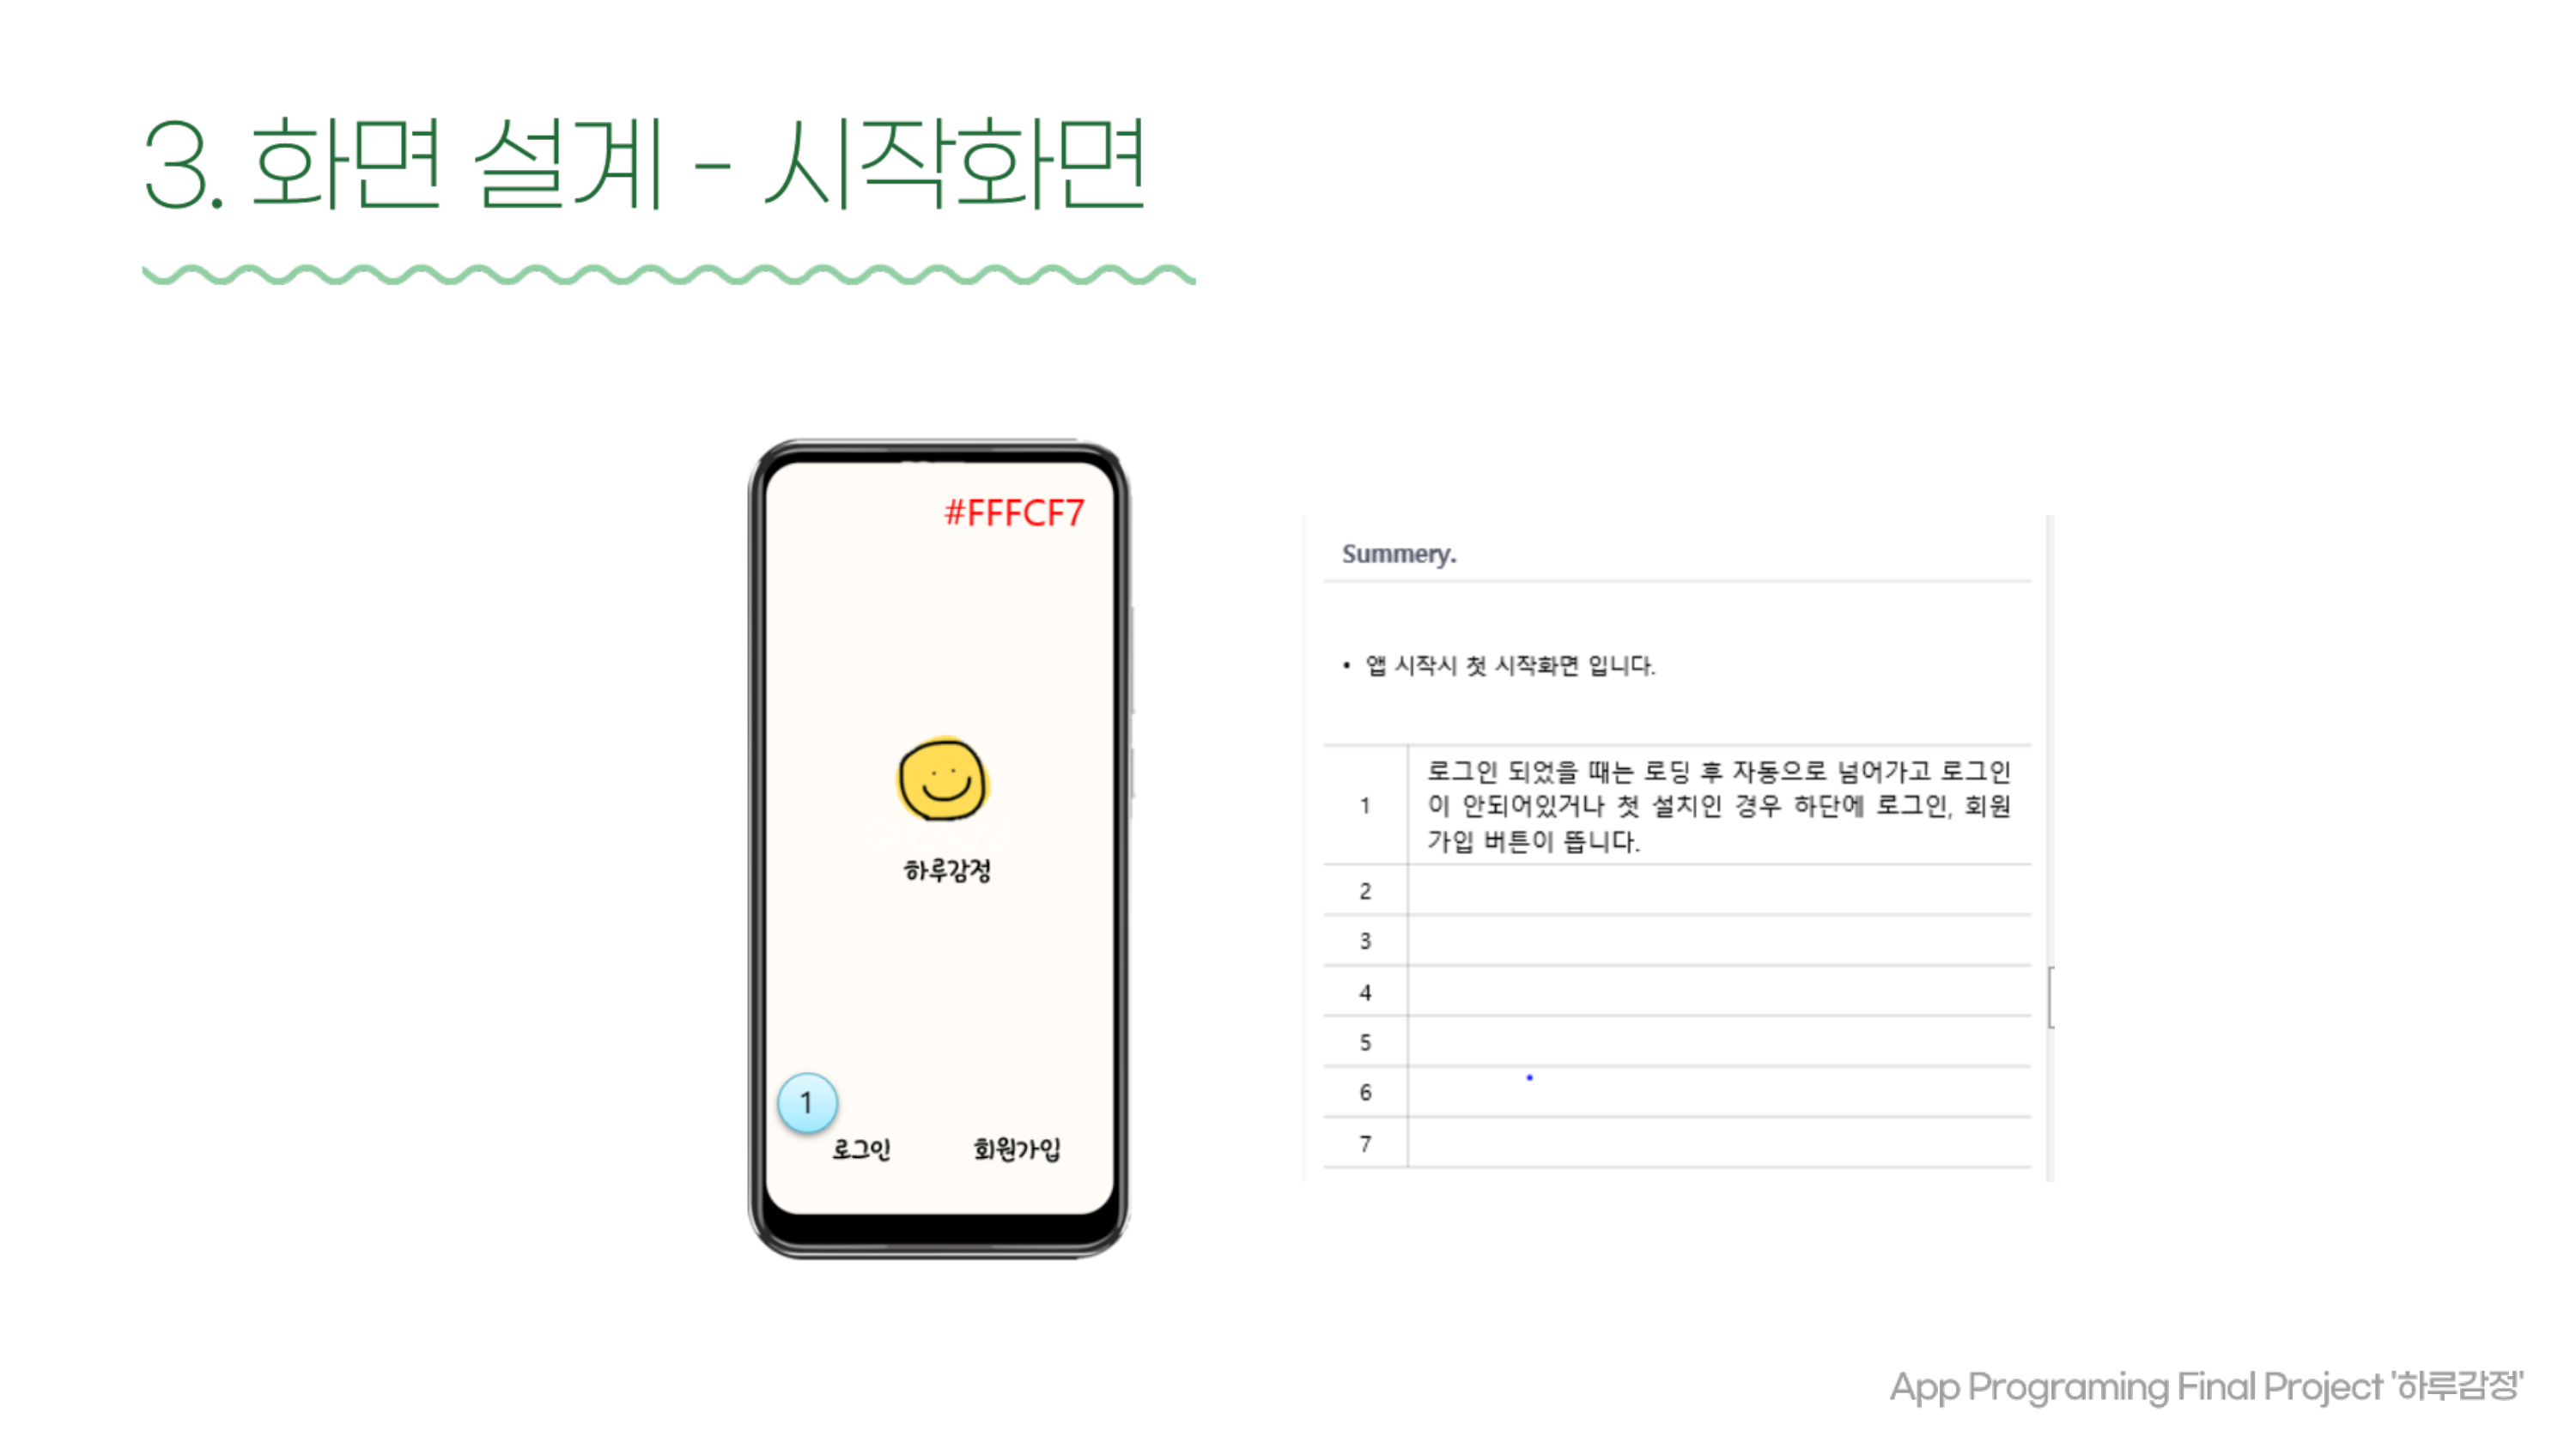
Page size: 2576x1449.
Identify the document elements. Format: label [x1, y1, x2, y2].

text_box [142, 262, 1197, 286]
picture [1832, 1361, 2540, 1425]
text_box [698, 413, 1192, 1283]
text_box [1290, 514, 2056, 1183]
picture [125, 85, 1208, 261]
